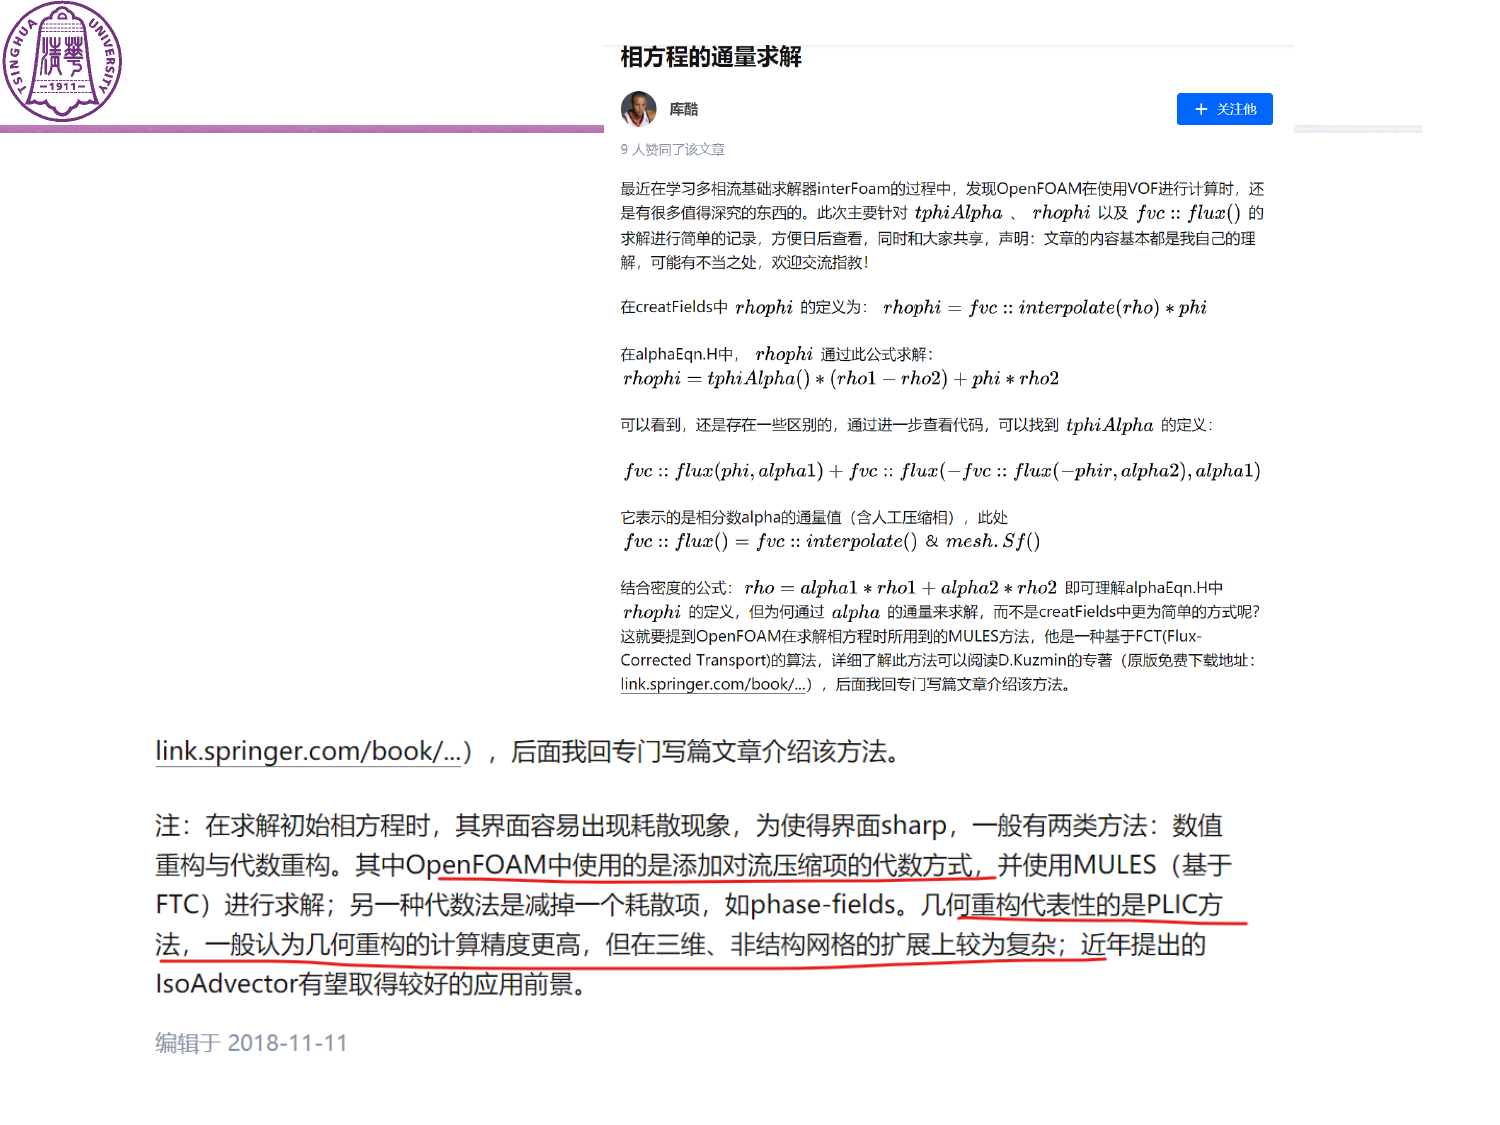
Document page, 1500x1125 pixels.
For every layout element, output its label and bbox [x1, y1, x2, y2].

picture [0, 0, 1423, 706]
picture [114, 739, 1338, 1101]
